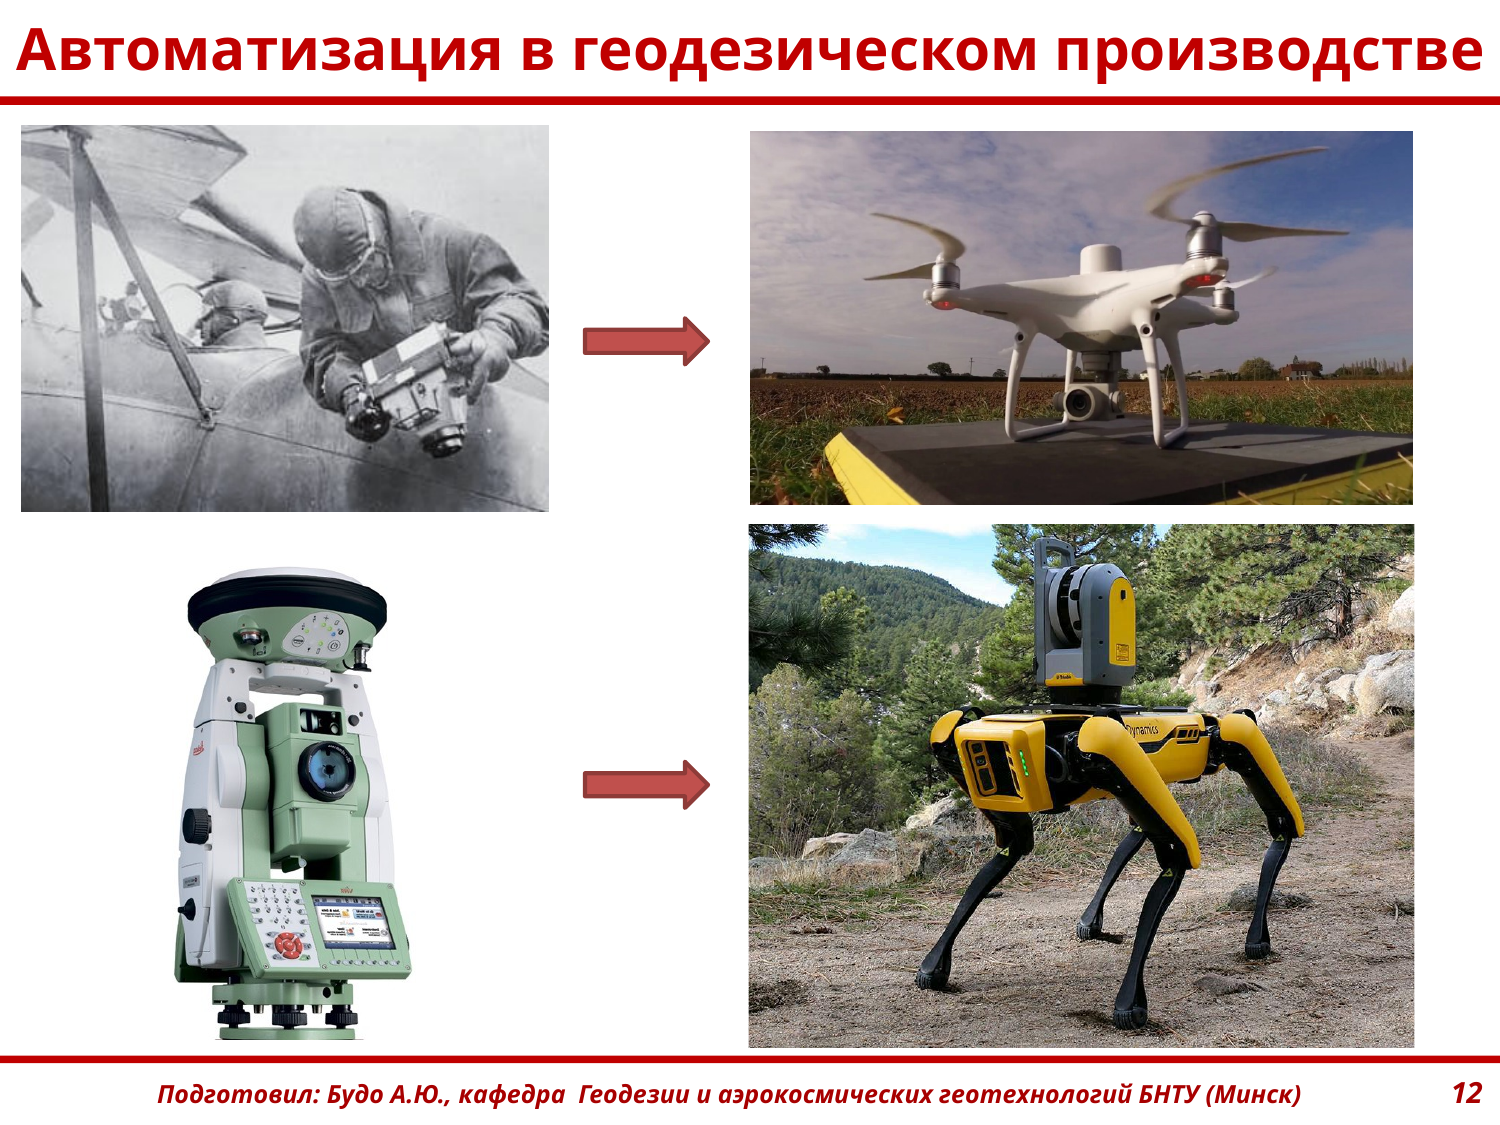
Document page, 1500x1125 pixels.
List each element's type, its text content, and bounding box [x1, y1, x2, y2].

slide_number 12 [1389, 1064, 1498, 1125]
picture [749, 131, 1413, 505]
picture [20, 125, 549, 512]
text_box [582, 759, 711, 810]
footer Подготовил: Будо А.Ю., кафедра Геодезии и аэрокосмических геотехнологий БНТУ (Минск) [77, 1065, 1384, 1125]
picture [748, 522, 1415, 1048]
title Автоматизация в геодезическом производстве [0, 0, 1500, 95]
picture [42, 550, 532, 1040]
text_box [582, 316, 711, 367]
